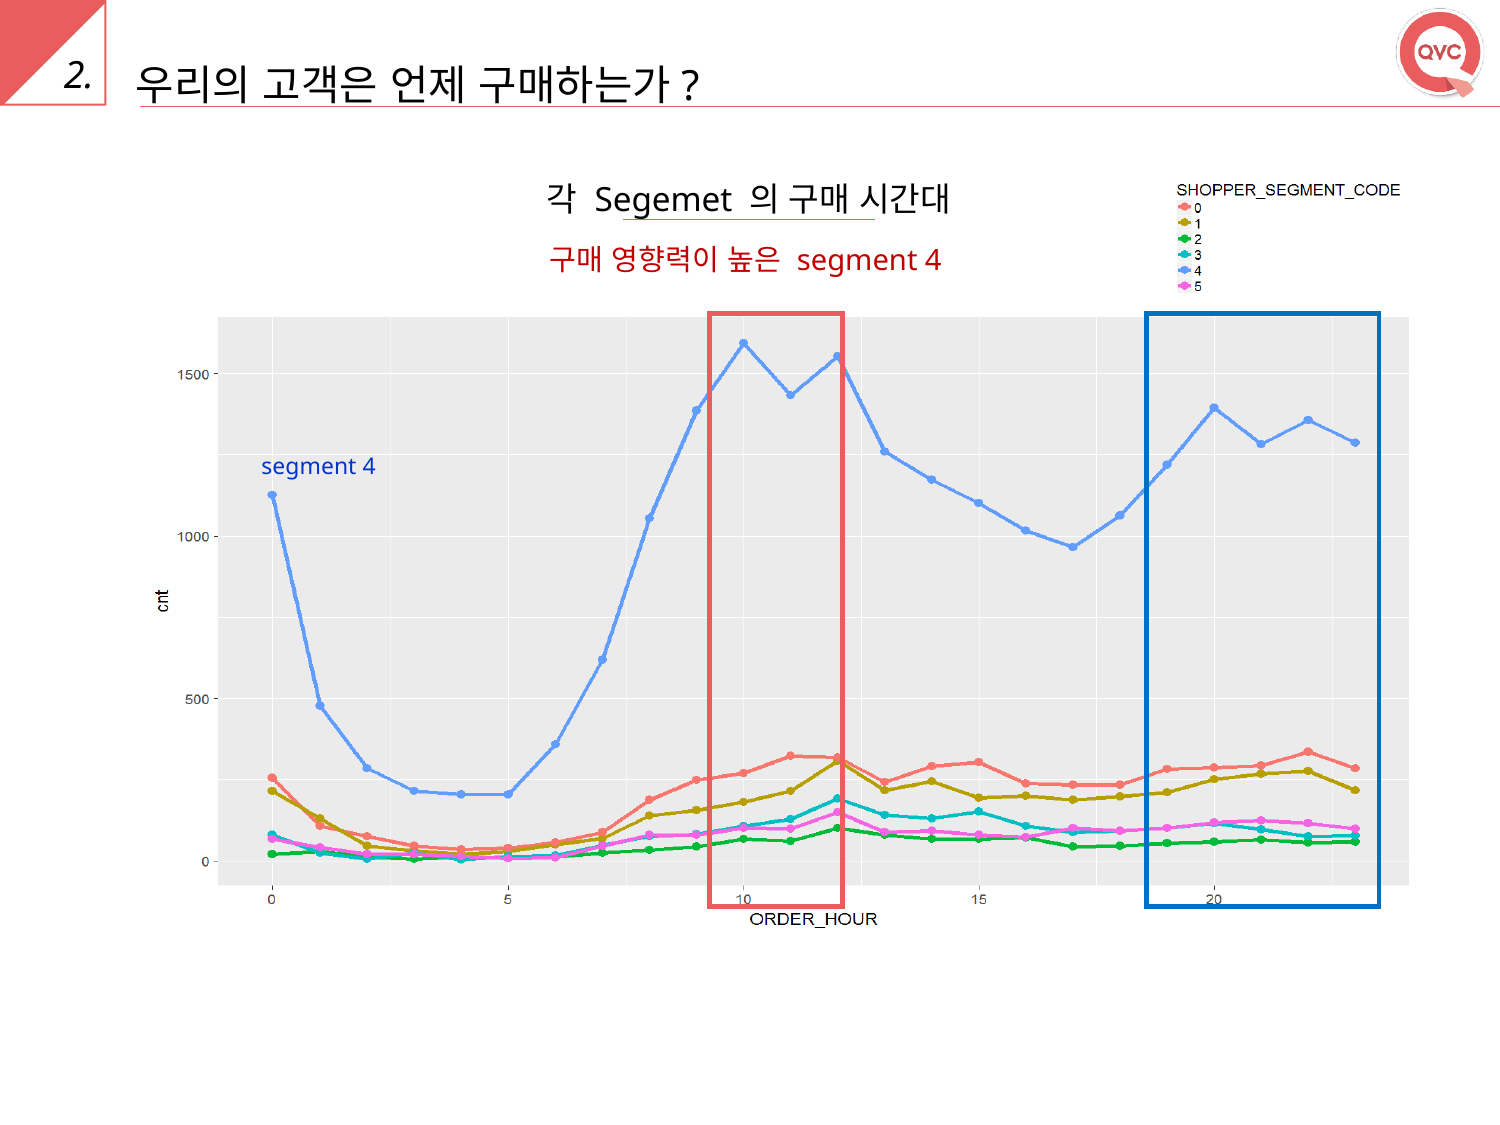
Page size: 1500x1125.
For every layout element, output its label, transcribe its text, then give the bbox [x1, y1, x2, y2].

text_box 우리의 고객은 언제 구매하는가? [120, 26, 715, 117]
picture [145, 309, 1414, 934]
text_box 구매 영향력이 높은 segment 4 [534, 216, 957, 284]
picture [1392, 6, 1487, 101]
text_box 각 Segemet 의 구매 시간대 [532, 150, 966, 225]
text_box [0, 0, 107, 107]
picture [1166, 147, 1414, 305]
